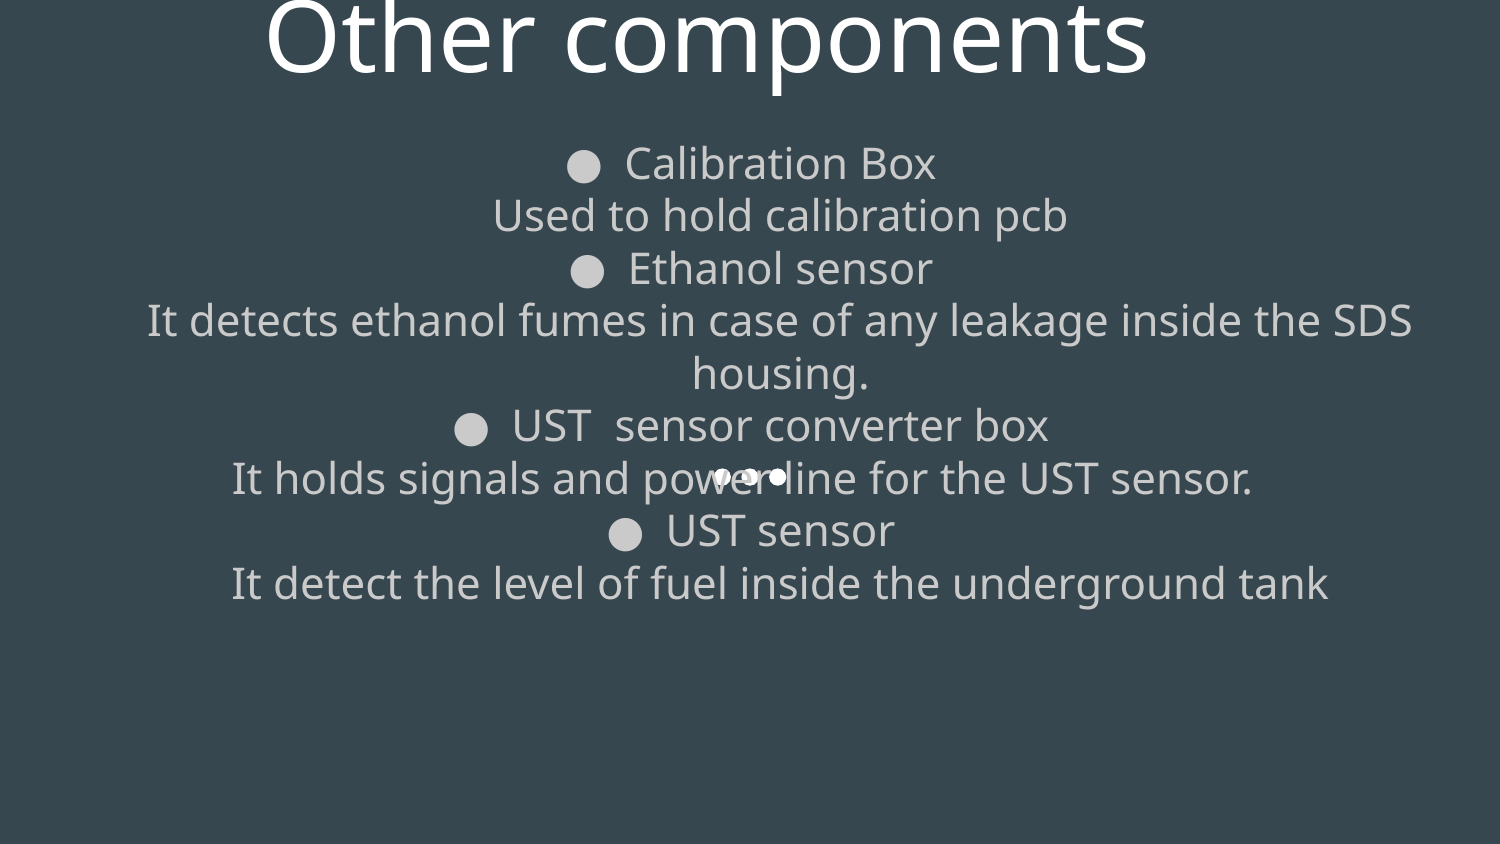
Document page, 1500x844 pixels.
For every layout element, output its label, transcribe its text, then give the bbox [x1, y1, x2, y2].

subtitle Calibration Box Used to hold calibration pcb Ethanol sensor It detects ethanol fumes in case of any leakage inside the SDS housing. UST sensor converter box It holds signals and power line for the UST sensor. UST sensor It detect the level of fuel inside the underground tank [29, 120, 1458, 811]
title Other components [67, 21, 1347, 108]
